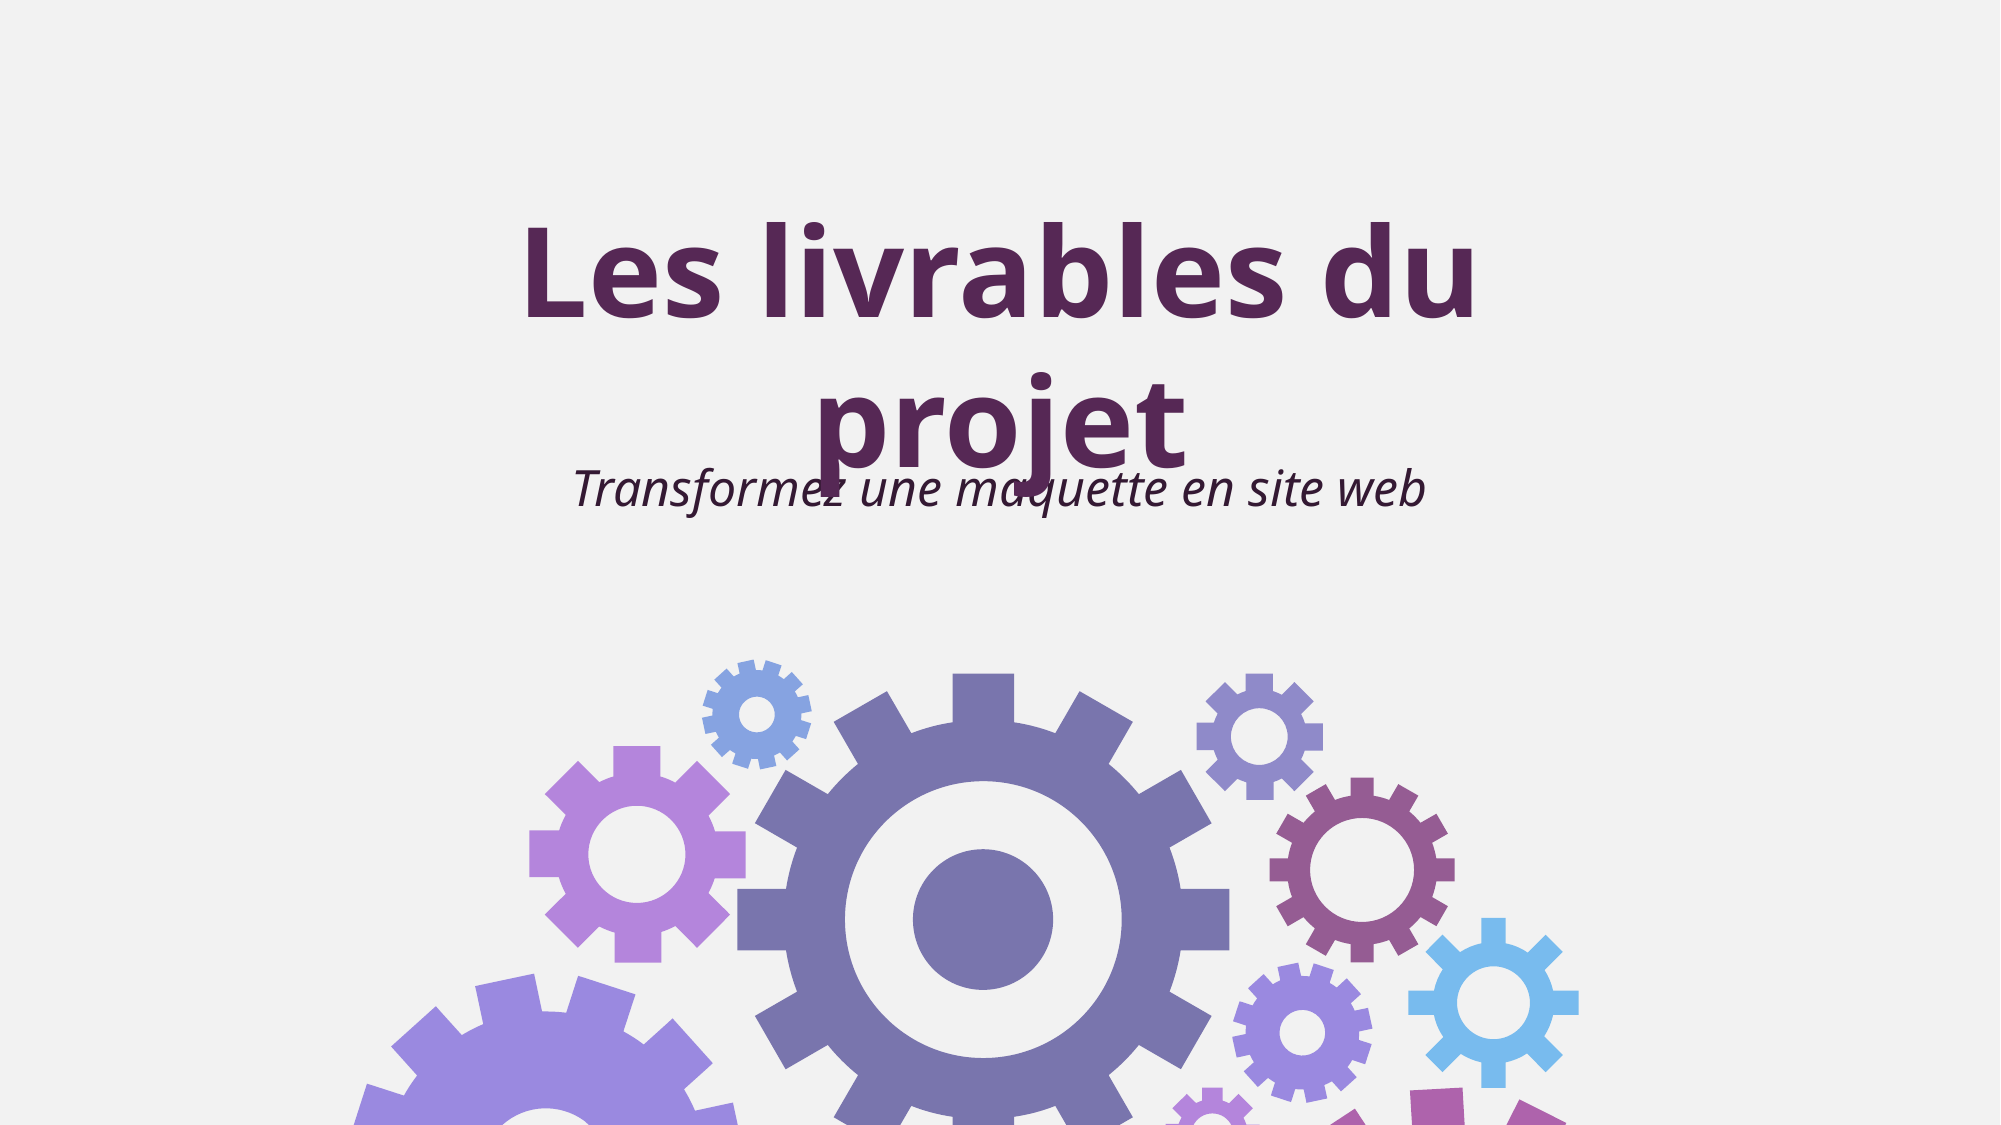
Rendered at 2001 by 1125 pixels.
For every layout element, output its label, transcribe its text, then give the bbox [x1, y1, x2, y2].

text_box Transformez une maquette en site web [388, 500, 1612, 524]
text_box Les livrables du projet [388, 185, 1612, 500]
